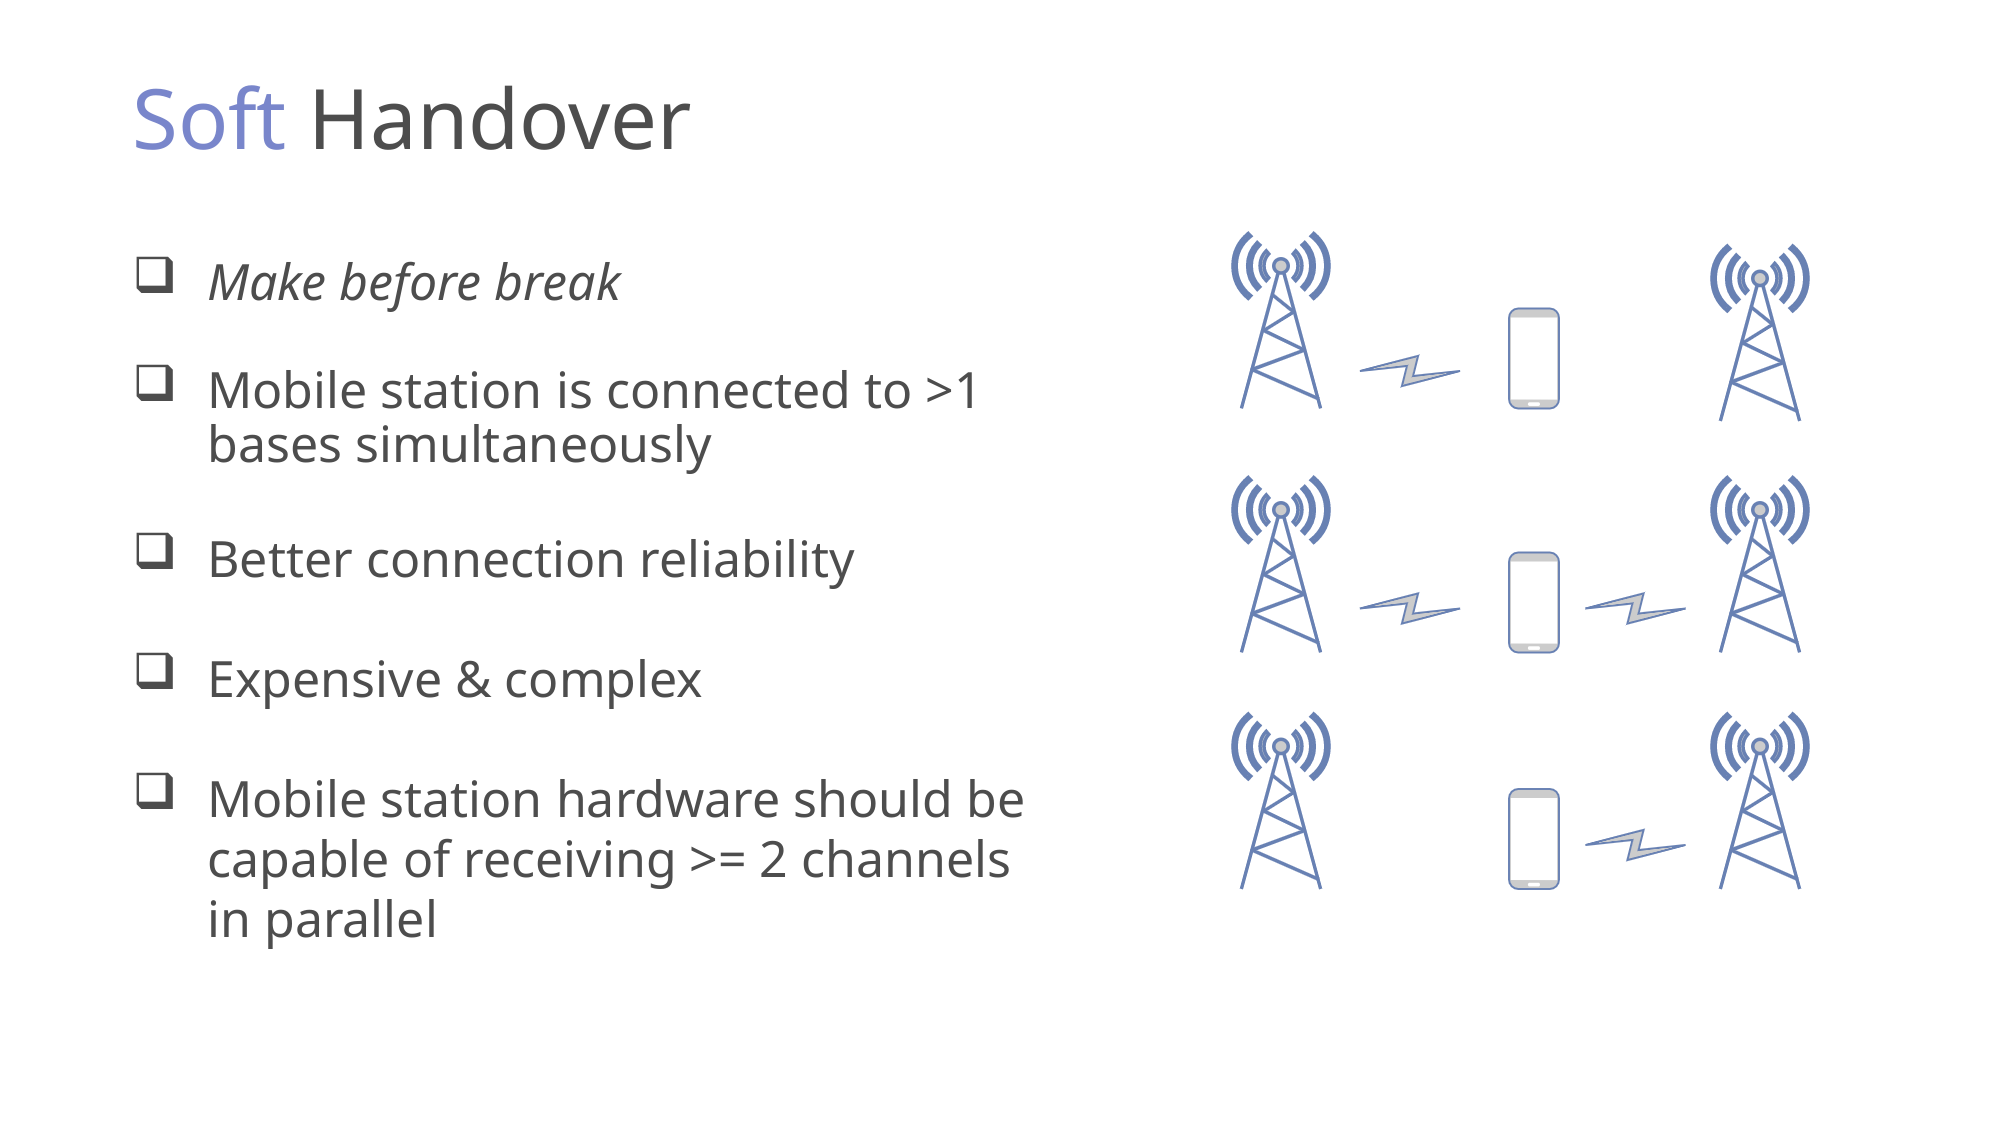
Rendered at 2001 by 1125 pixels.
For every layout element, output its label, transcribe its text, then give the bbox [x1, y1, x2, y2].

picture [1195, 208, 1845, 917]
text_box Soft Handover Make before break Mobile station is connected to >1 bases simultaneously Better connection reliability Expensive & complex Mobile station hardware should be capable of receiving >= 2 channels in parallel [132, 77, 1072, 1038]
